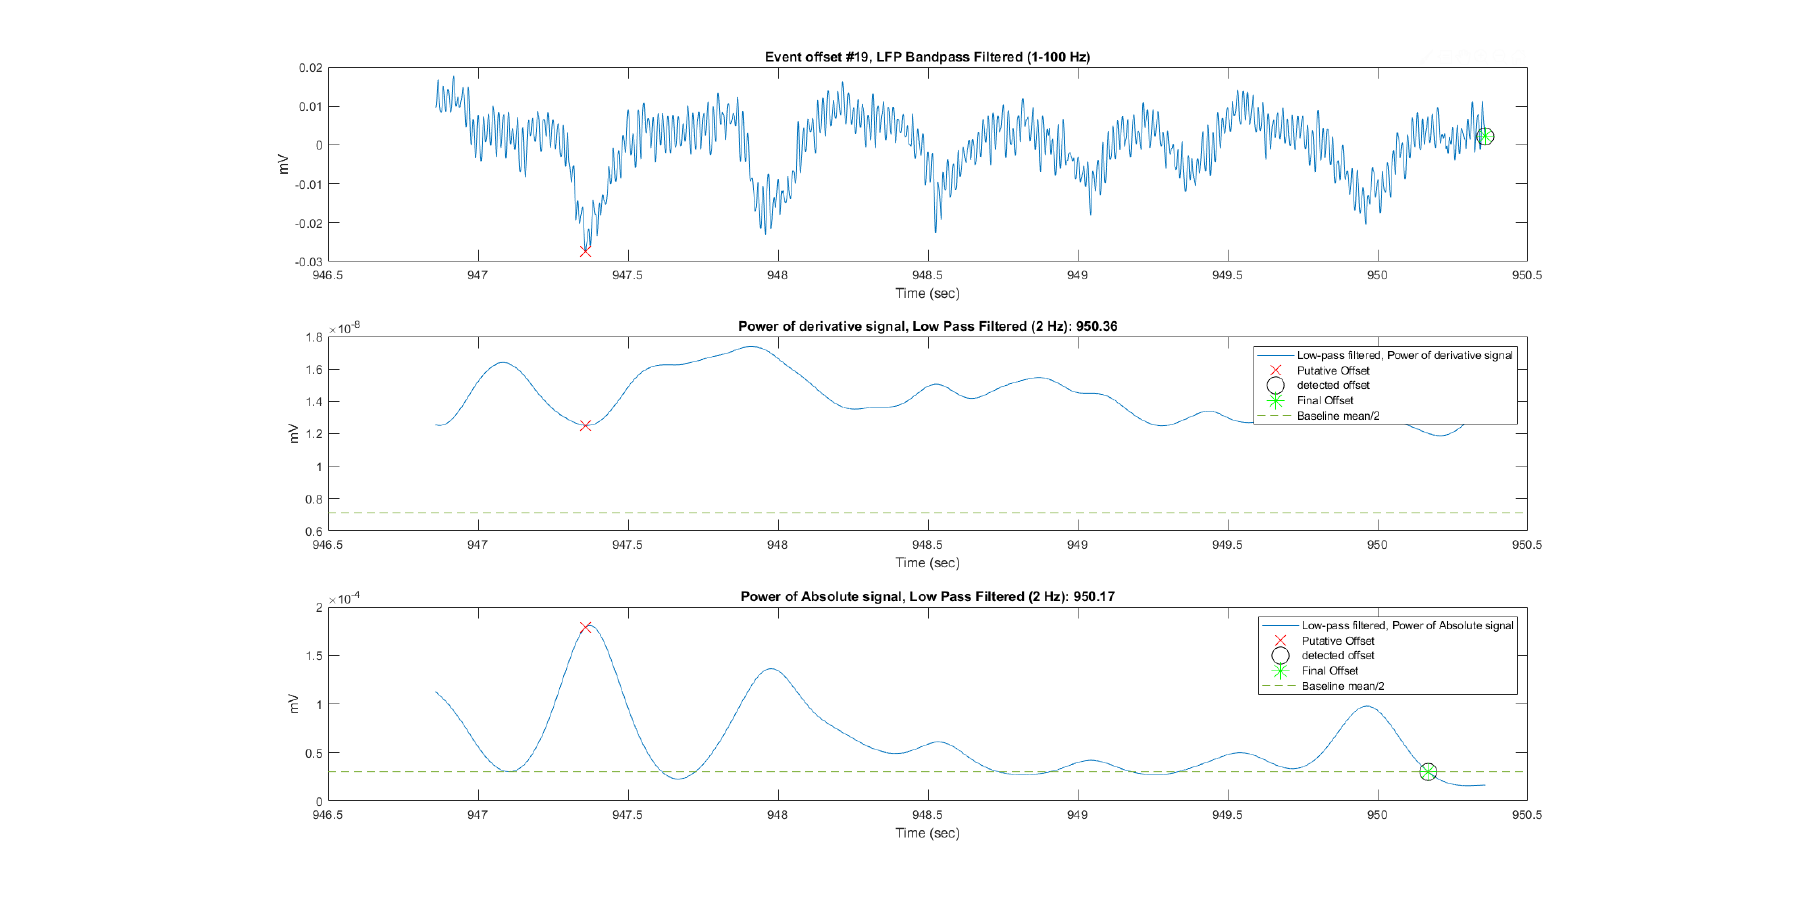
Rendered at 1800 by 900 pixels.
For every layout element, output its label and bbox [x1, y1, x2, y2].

picture [126, 0, 1674, 900]
